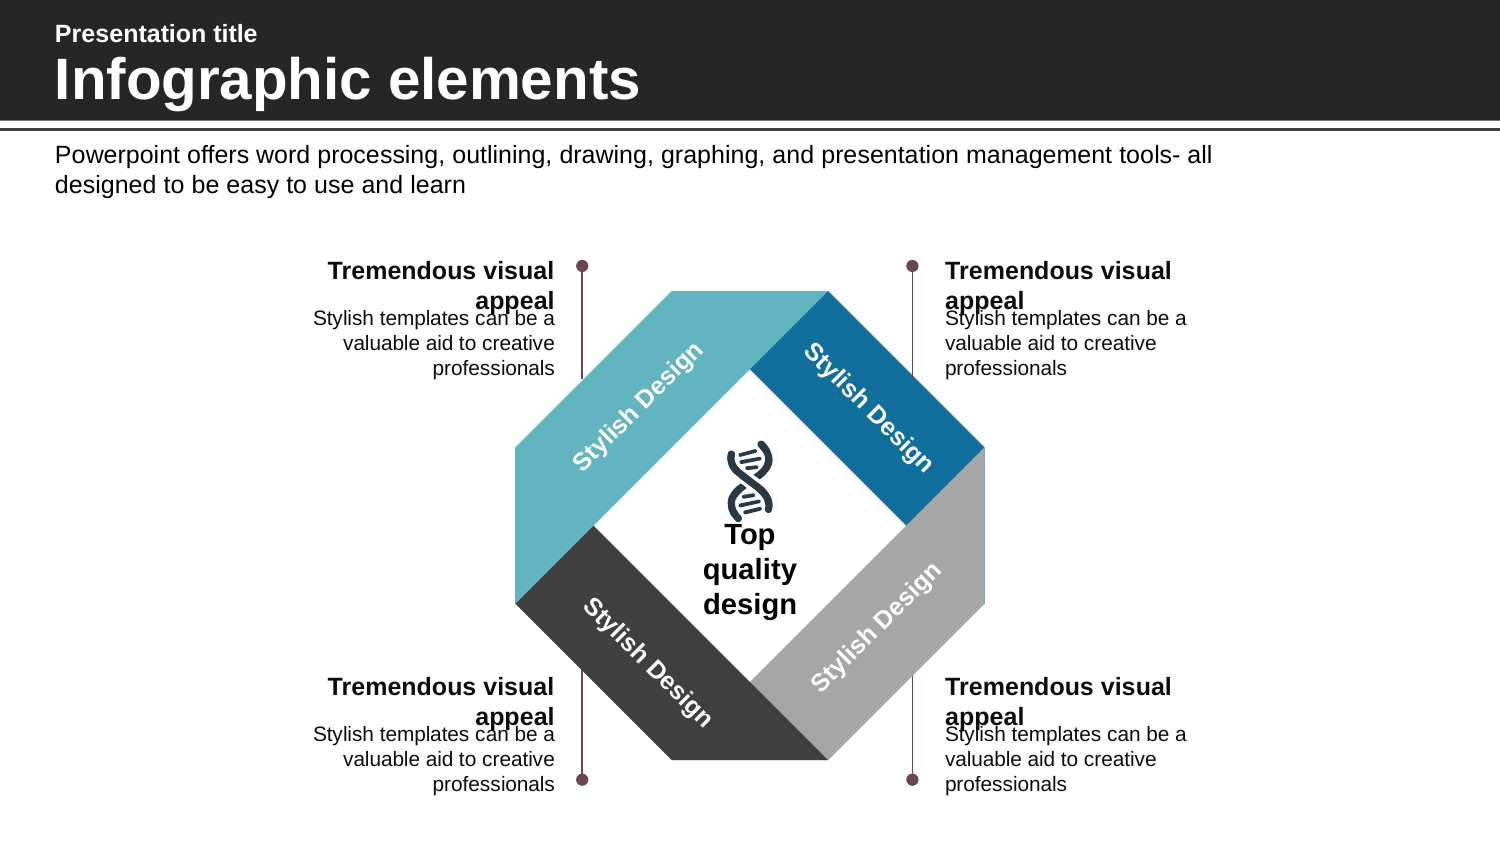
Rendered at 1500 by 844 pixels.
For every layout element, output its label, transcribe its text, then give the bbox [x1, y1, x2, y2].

text_box Infographic elements [40, 65, 1331, 126]
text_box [515, 290, 985, 761]
text_box Powerpoint offers word processing, outlining, drawing, graphing, and presentation management tools- all designed to be easy to use and learn [40, 130, 1270, 206]
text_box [231, 669, 556, 797]
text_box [944, 669, 1269, 797]
text_box Presentation title [40, 10, 1331, 65]
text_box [944, 253, 1269, 381]
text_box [726, 440, 773, 523]
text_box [231, 253, 556, 381]
